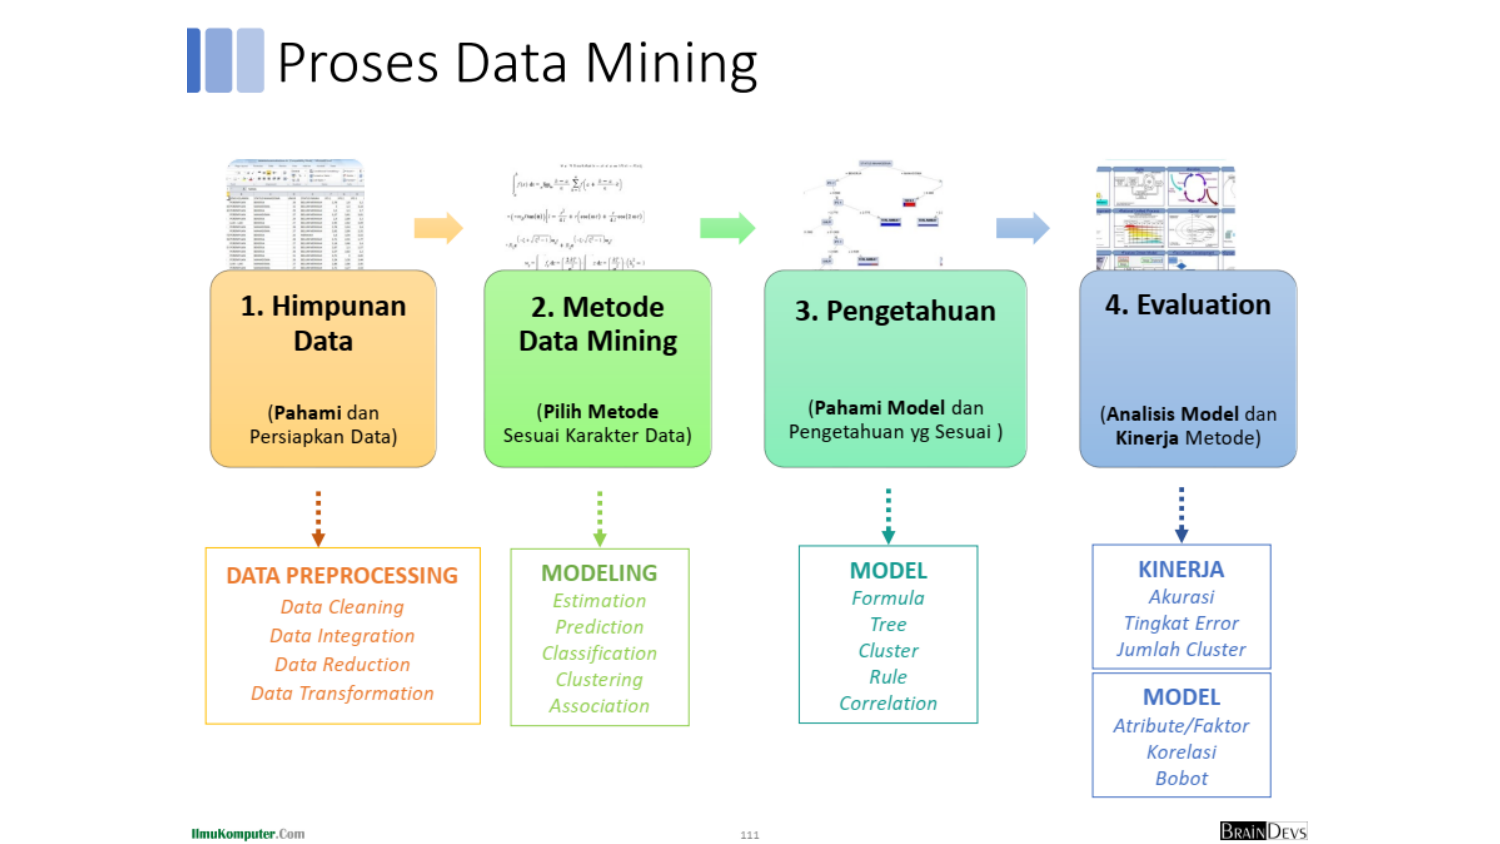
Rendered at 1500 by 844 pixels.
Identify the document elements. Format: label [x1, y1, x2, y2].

picture [187, 0, 1313, 844]
